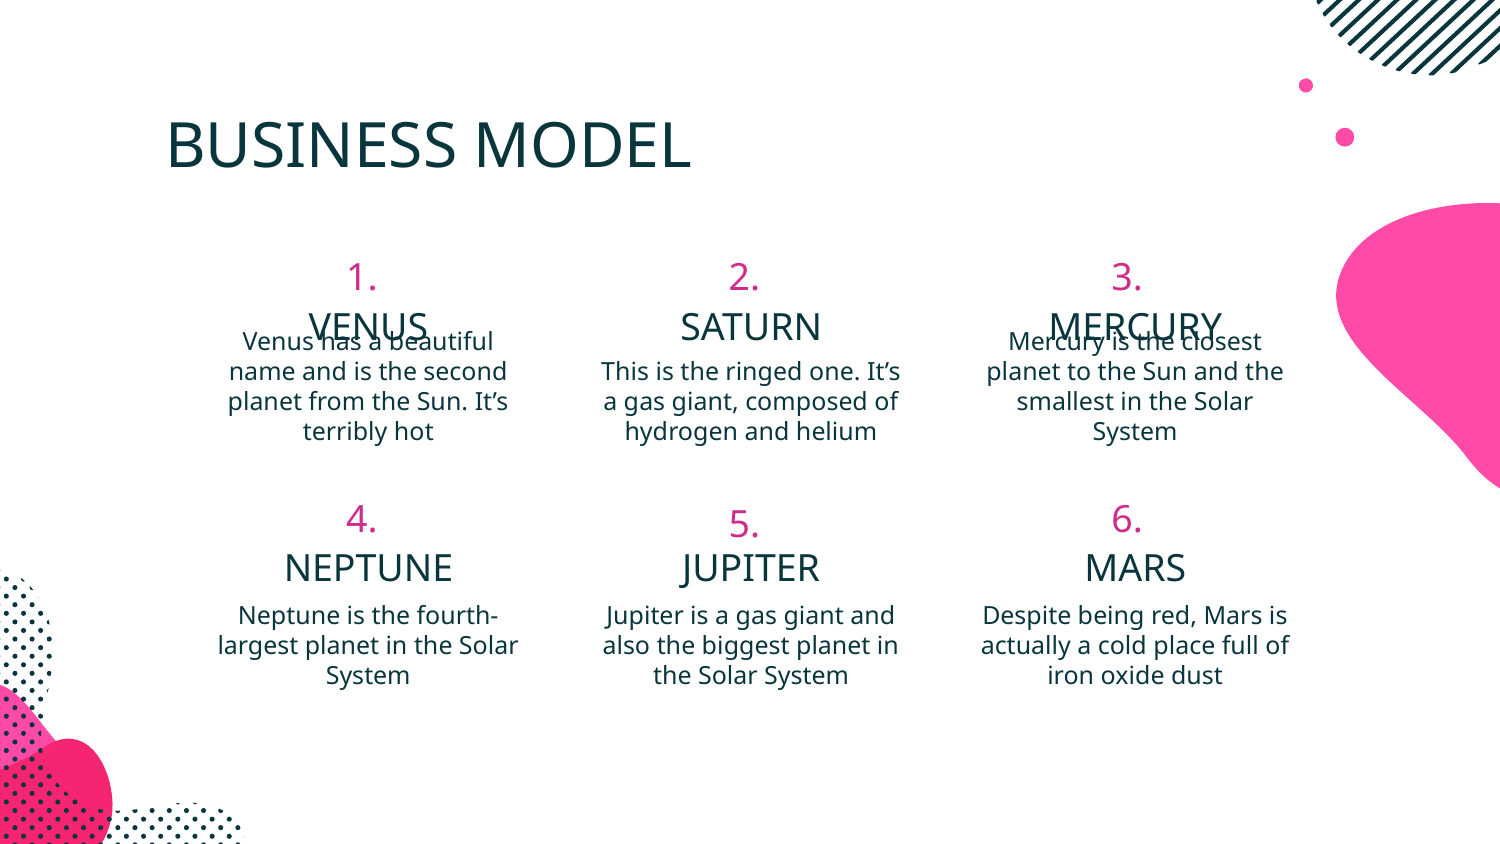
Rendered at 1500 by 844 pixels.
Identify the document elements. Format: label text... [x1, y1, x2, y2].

subtitle VENUS [218, 288, 519, 364]
subtitle 4. [330, 479, 406, 555]
subtitle 3. [1096, 237, 1172, 313]
subtitle Venus has a beautiful name and is the second planet from the Sun. It’s terribly hot [195, 340, 541, 461]
subtitle MARS [985, 529, 1286, 584]
subtitle 2. [713, 237, 789, 313]
subtitle SATURN [601, 288, 902, 364]
subtitle 6. [1096, 479, 1172, 555]
subtitle 1. [330, 237, 406, 288]
subtitle Jupiter is a gas giant and also the biggest planet in the Solar System [578, 584, 924, 705]
subtitle MERCURY [985, 288, 1286, 340]
subtitle Despite being red, Mars is actually a cold place full of iron oxide dust [962, 584, 1308, 705]
subtitle Neptune is the fourth-largest planet in the Solar System [195, 584, 541, 705]
subtitle 5. [713, 484, 789, 529]
subtitle JUPITER [601, 529, 902, 584]
subtitle Mercury is the closest planet to the Sun and the smallest in the Solar System [962, 340, 1308, 461]
subtitle This is the ringed one. It’s a gas giant, composed of hydrogen and helium [578, 340, 924, 461]
title BUSINESS MODEL [150, 90, 1350, 181]
subtitle NEPTUNE [218, 529, 519, 584]
